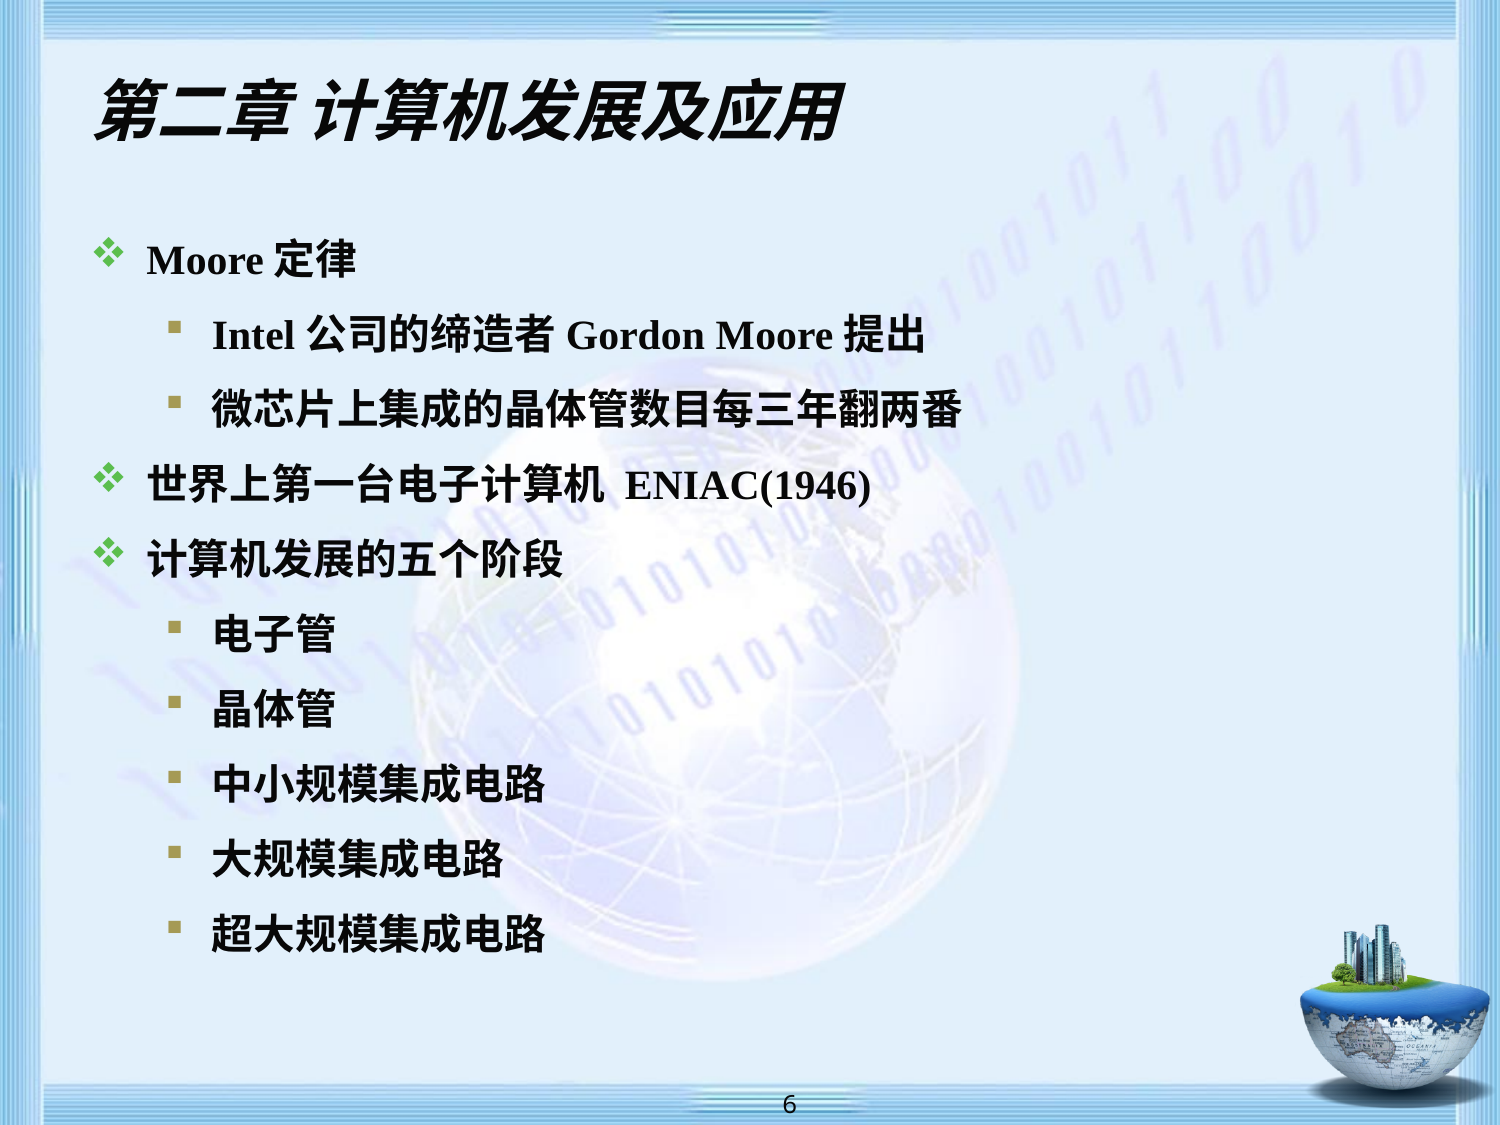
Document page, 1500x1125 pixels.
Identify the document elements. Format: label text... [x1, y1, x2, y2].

title 第二章 计算机发展及应用 [75, 37, 1425, 180]
list Moore定律 Intel公司的缔造者Gordon Moore提出 微芯片上集成的晶体管数目每三年翻两番 世界上第一台电子计算机 ENIAC(1946) 计算机发展的五个阶段 电子管 晶体管 中小规模集成电路 大规模集成电路 超大规模集成电路 [75, 212, 1425, 1038]
picture [0, 0, 1500, 1125]
footer 6 [512, 1072, 988, 1113]
